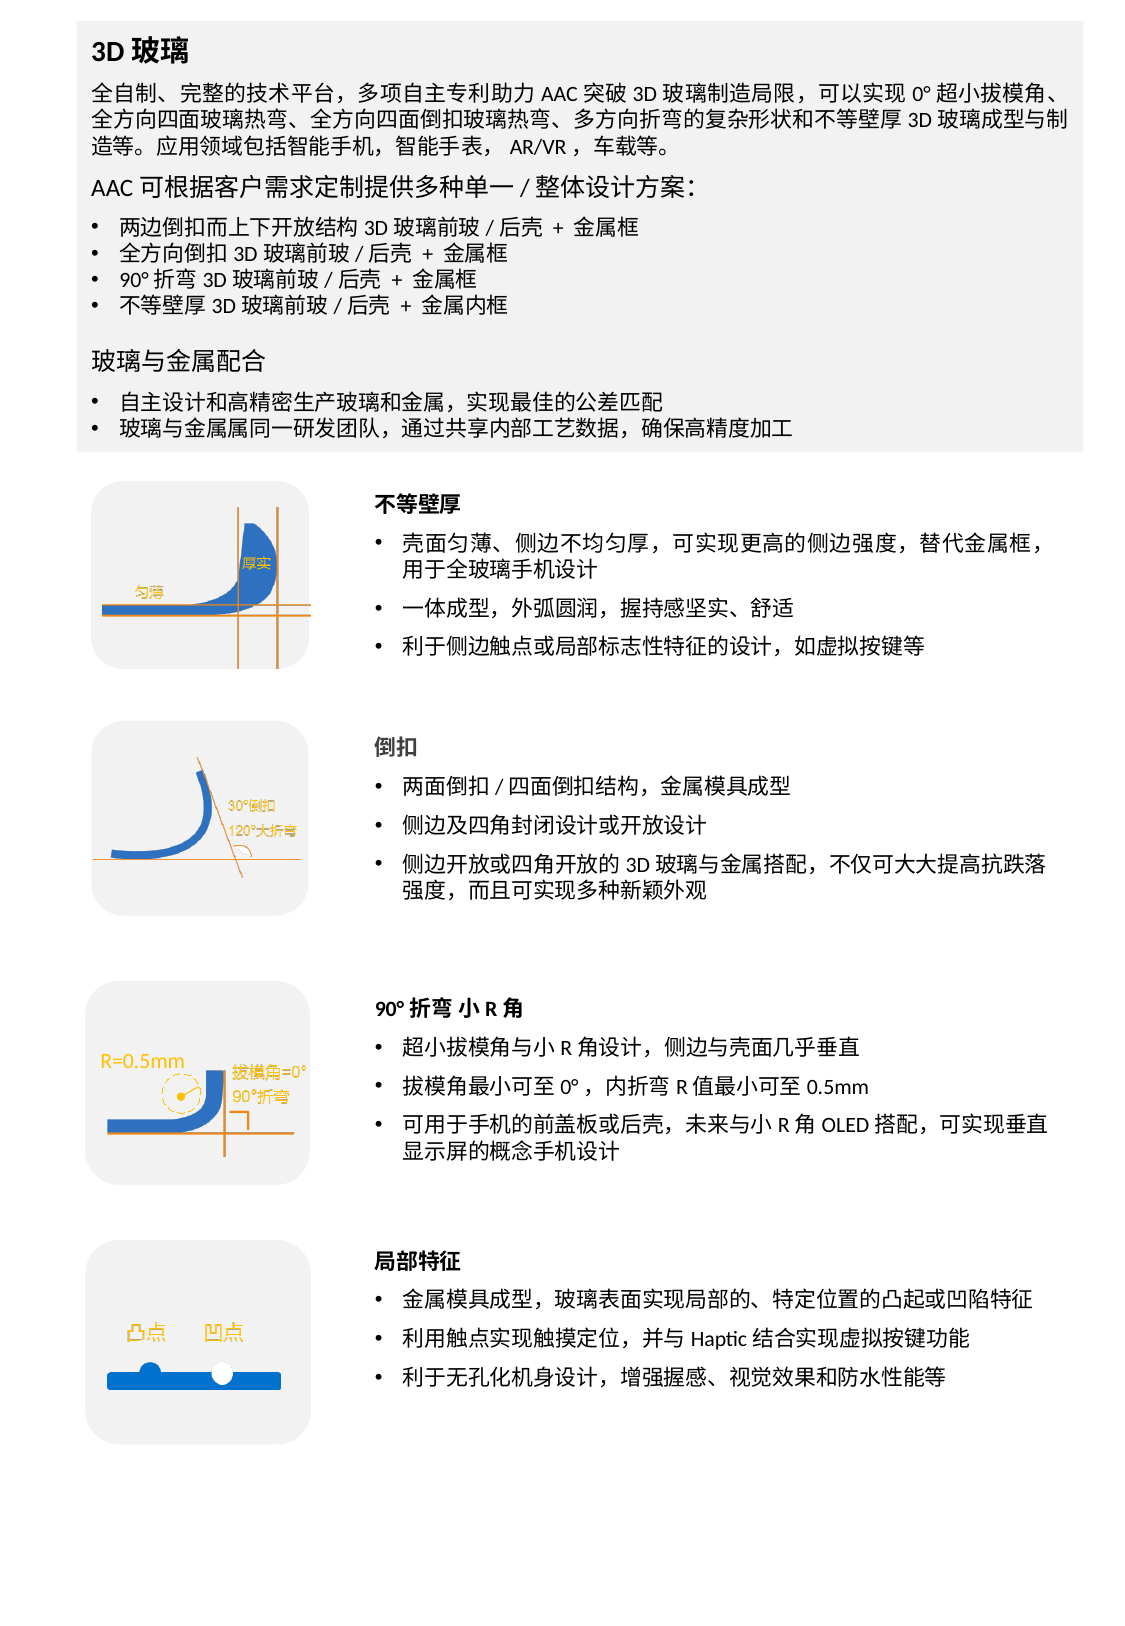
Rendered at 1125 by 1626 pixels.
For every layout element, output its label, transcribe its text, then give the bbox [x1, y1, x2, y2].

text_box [59, 980, 344, 1185]
text_box 局部特征 金属模具成型，玻璃表面实现局部的、特定位置的凸起或凹陷特征 利用触点实现触摸定位，并与Haptic结合实现虚拟按键功能 利于无孔化机身设计，增强握感、视觉效果和防水性能等 [360, 1239, 1069, 1398]
text_box 90°折弯 小R角 超小拔模角与小R角设计，侧边与壳面几乎垂直 拔模角最小可至0°，内折弯R值最小可至0.5mm 可用于手机的前盖板或后壳，未来与小R角OLED搭配，可实现垂直显示屏的概念手机设计 [360, 974, 1069, 1171]
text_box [91, 720, 311, 916]
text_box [91, 481, 311, 669]
text_box 不等壁厚 壳面匀薄、侧边不均匀厚，可实现更高的侧边强度，替代金属框，用于全玻璃手机设计 一体成型，外弧圆润，握持感坚实、舒适 利于侧边触点或局部标志性特征的设计，如虚拟按键等 [360, 470, 1069, 667]
text_box 3D玻璃 全自制、完整的技术平台，多项自主专利助力AAC突破3D玻璃制造局限，可以实现0°超小拔模角、全方向四面玻璃热弯、全方向四面倒扣玻璃热弯、多方向折弯的复杂形状和不等壁厚3D玻璃成型与制造等。应用领域包括智能手机，智能手表，AR/VR，车载等。 AAC可根据客户需求定制提供多种单一/整体设计方案： 两边倒扣而上下开放结构3D玻璃前玻/后壳 + 金属框 全方向倒扣3D玻璃前玻/后壳 + 金属框 90°折弯3D玻璃前玻/后壳 + 金属框 不等壁厚3D玻璃前玻/后壳 + 金属内框 玻璃与金属配合 自主设计和高精密生产玻璃和金属，实现最佳的公差匹配 玻璃与金属属同一研发团队，通过共享内部工艺数据，确保高精度加工 [76, 20, 1084, 453]
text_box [85, 1239, 311, 1445]
text_box 倒扣 两面倒扣/四面倒扣结构，金属模具成型 侧边及四角封闭设计或开放设计 侧边开放或四角开放的3D玻璃与金属搭配，不仅可大大提高抗跌落强度，而且可实现多种新颖外观 [360, 713, 1069, 911]
